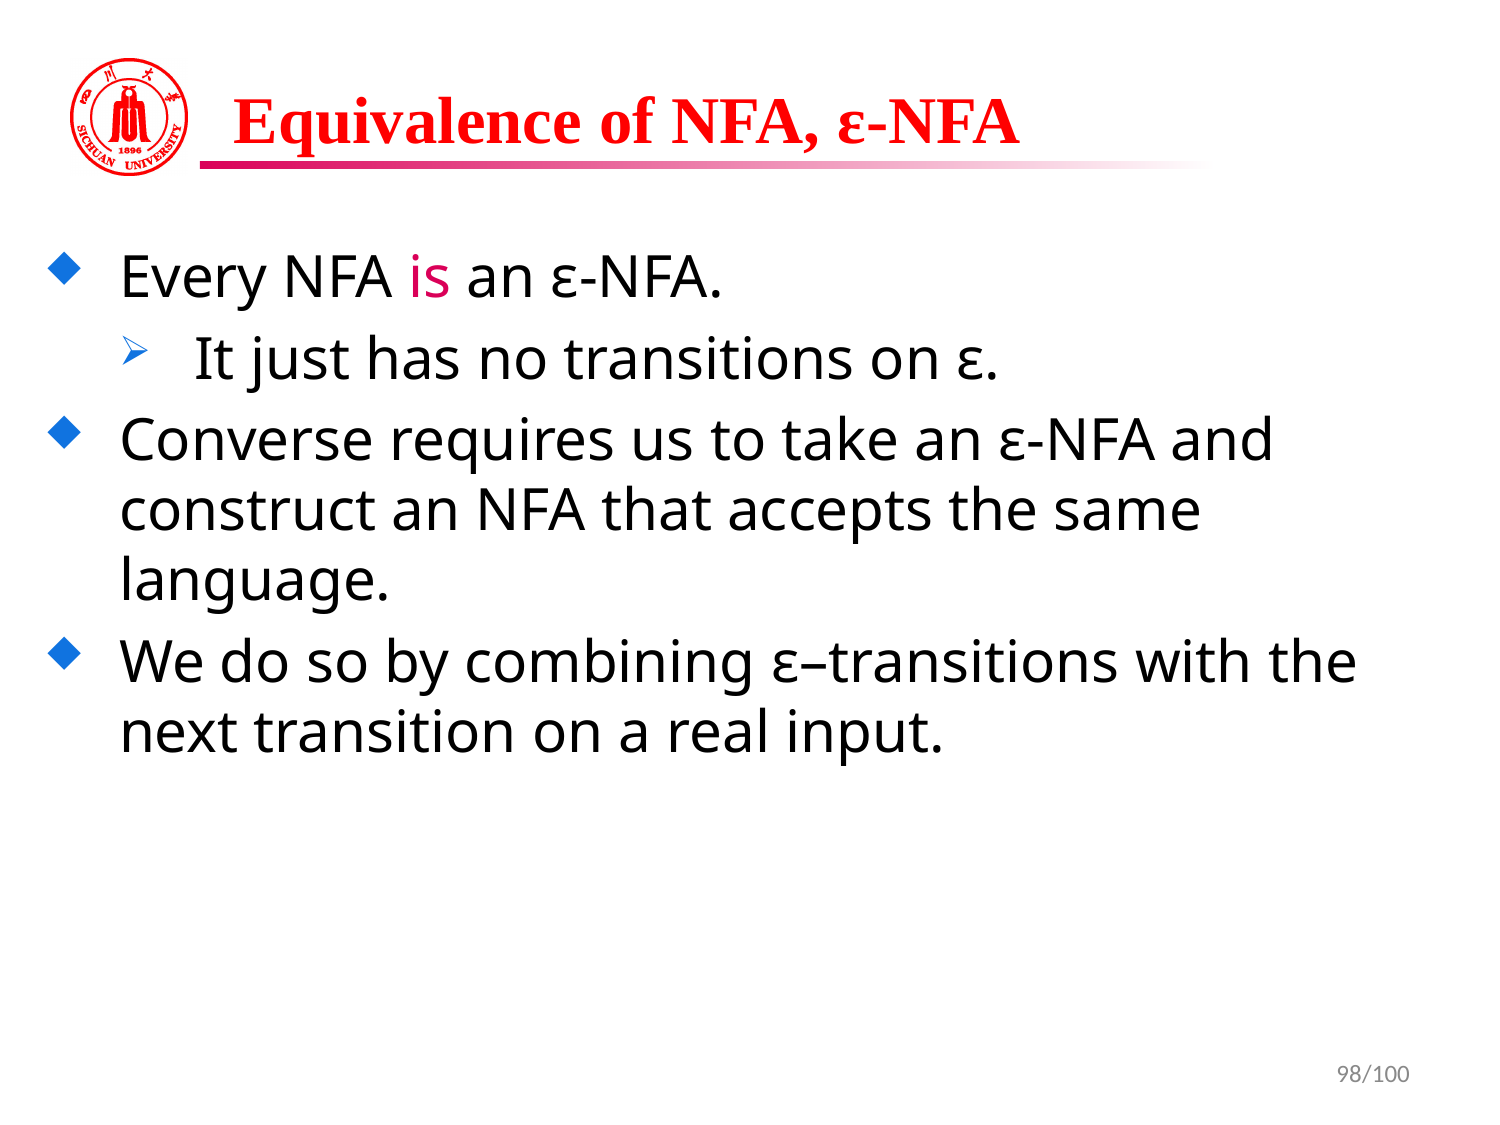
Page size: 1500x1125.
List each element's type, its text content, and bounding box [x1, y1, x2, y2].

text_box Equivalence of NFA, ε-NFA [226, 72, 1028, 160]
picture [70, 58, 188, 176]
text_box [199, 161, 1214, 169]
slide_number 98/100 [1074, 1042, 1425, 1103]
text_box Every NFA is an ε-NFA. It just has no transitions on ε. Converse requires us to take an ε-NFA and construct an NFA that accepts the same language. We do so by combining ε–transitions with the next transition on a real input. [29, 231, 1483, 1036]
